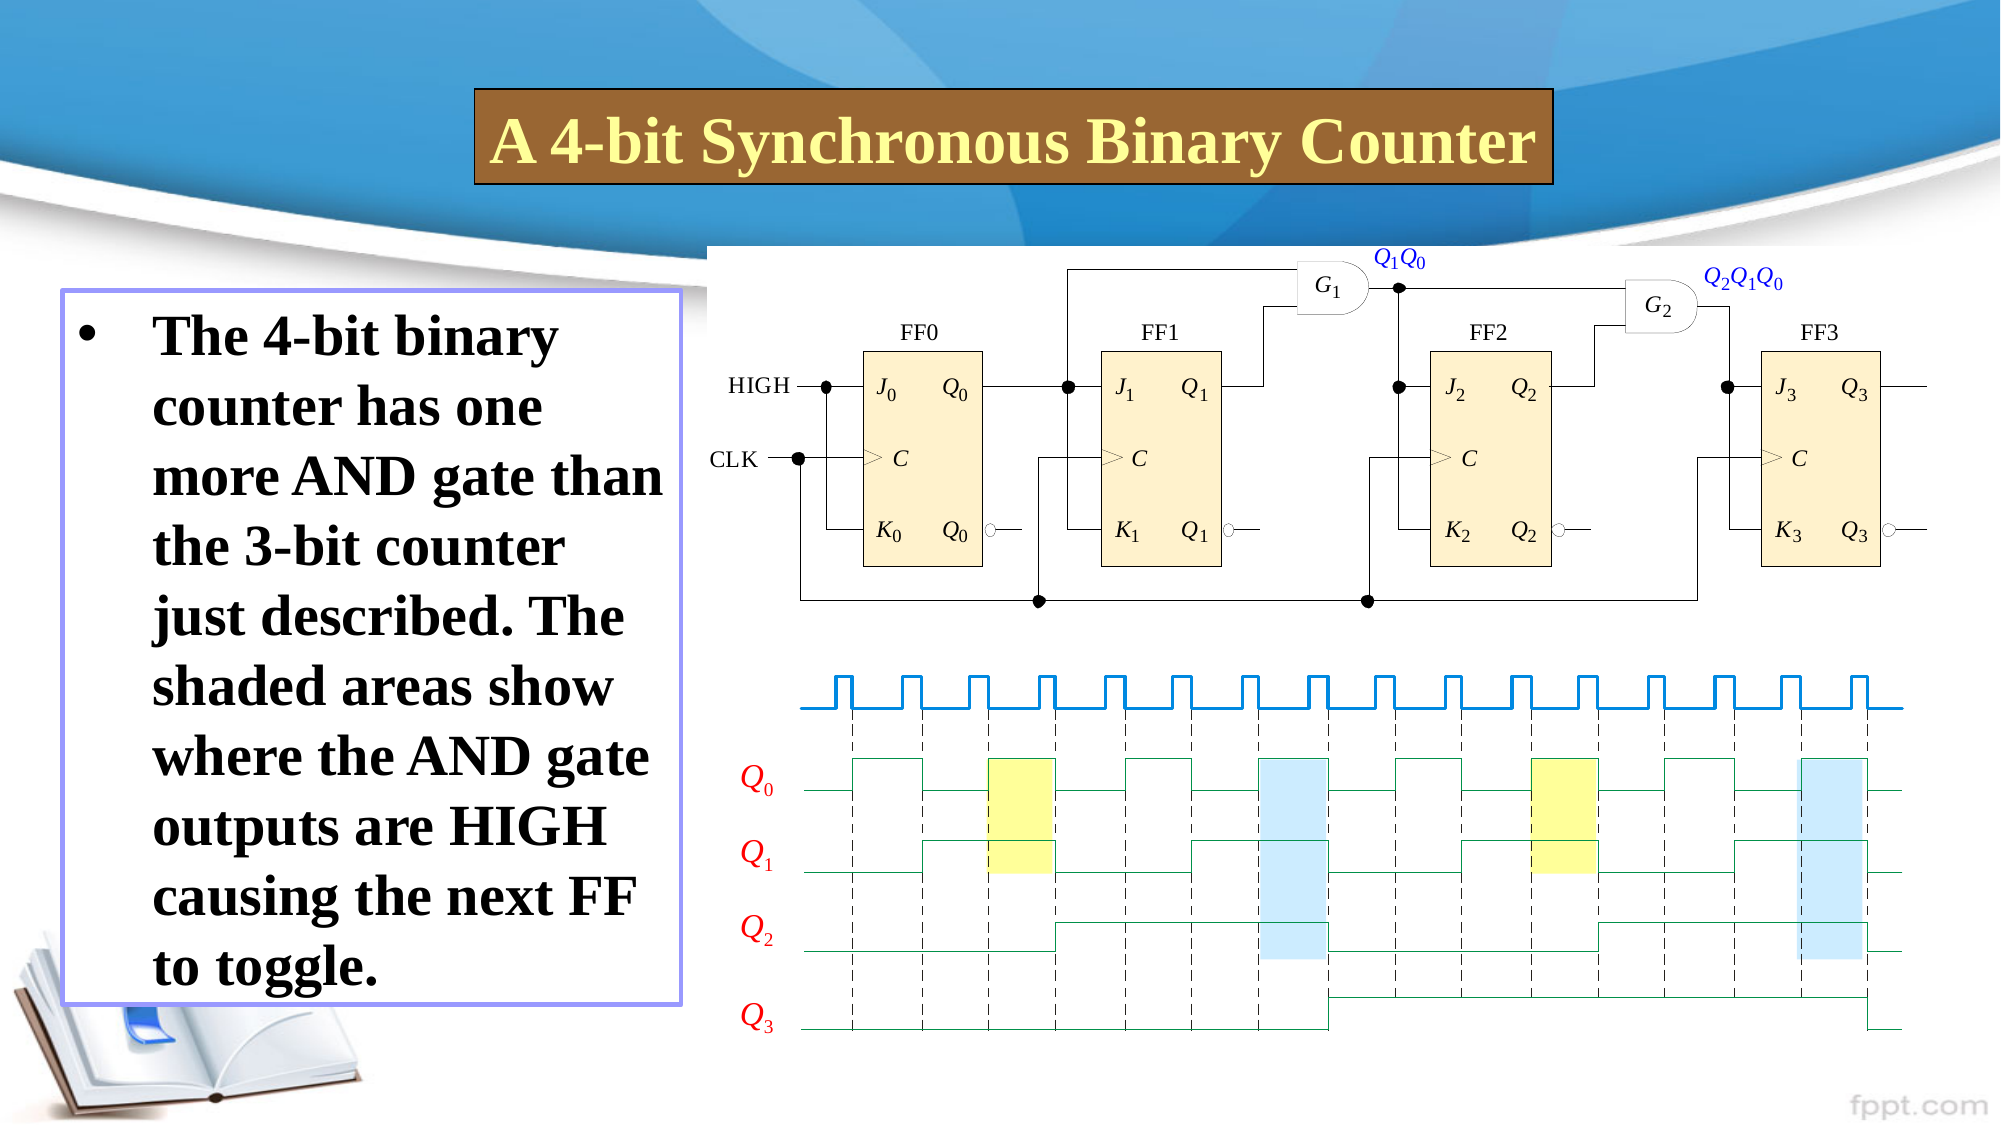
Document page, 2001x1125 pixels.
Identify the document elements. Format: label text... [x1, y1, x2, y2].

text_box [350, 74, 1650, 1038]
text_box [706, 245, 1932, 613]
text_box The 4-bit binary counter has one more AND gate than the 3-bit counter just described. The shaded areas show where the AND gate outputs are HIGH causing the next FF to toggle. [62, 290, 682, 1005]
text_box A 4-bit Synchronous Binary Counter [474, 89, 1554, 184]
picture [0, 0, 2001, 1125]
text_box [724, 671, 1912, 1041]
